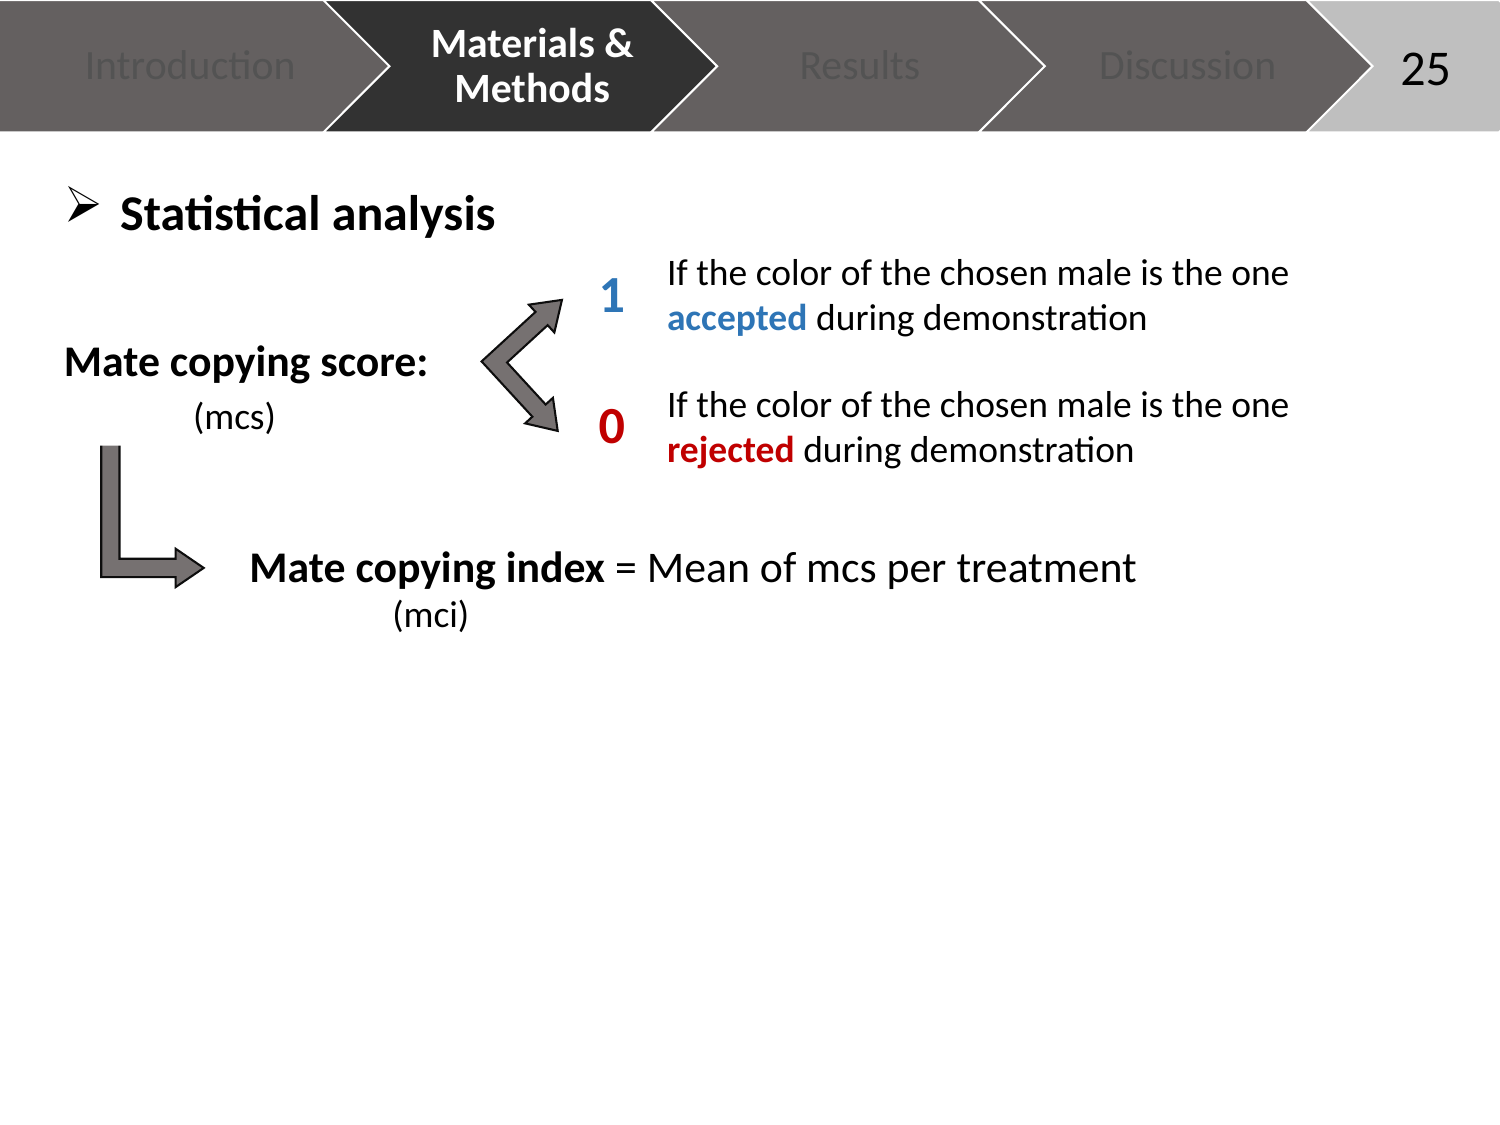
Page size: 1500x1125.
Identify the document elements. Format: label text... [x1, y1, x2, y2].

text_box Mate copying index = Mean of mcs per treatment [234, 531, 1304, 599]
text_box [0, 0, 1500, 133]
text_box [49, 173, 827, 449]
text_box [491, 240, 1403, 479]
text_box [100, 449, 206, 590]
text_box (mci) [377, 582, 485, 643]
